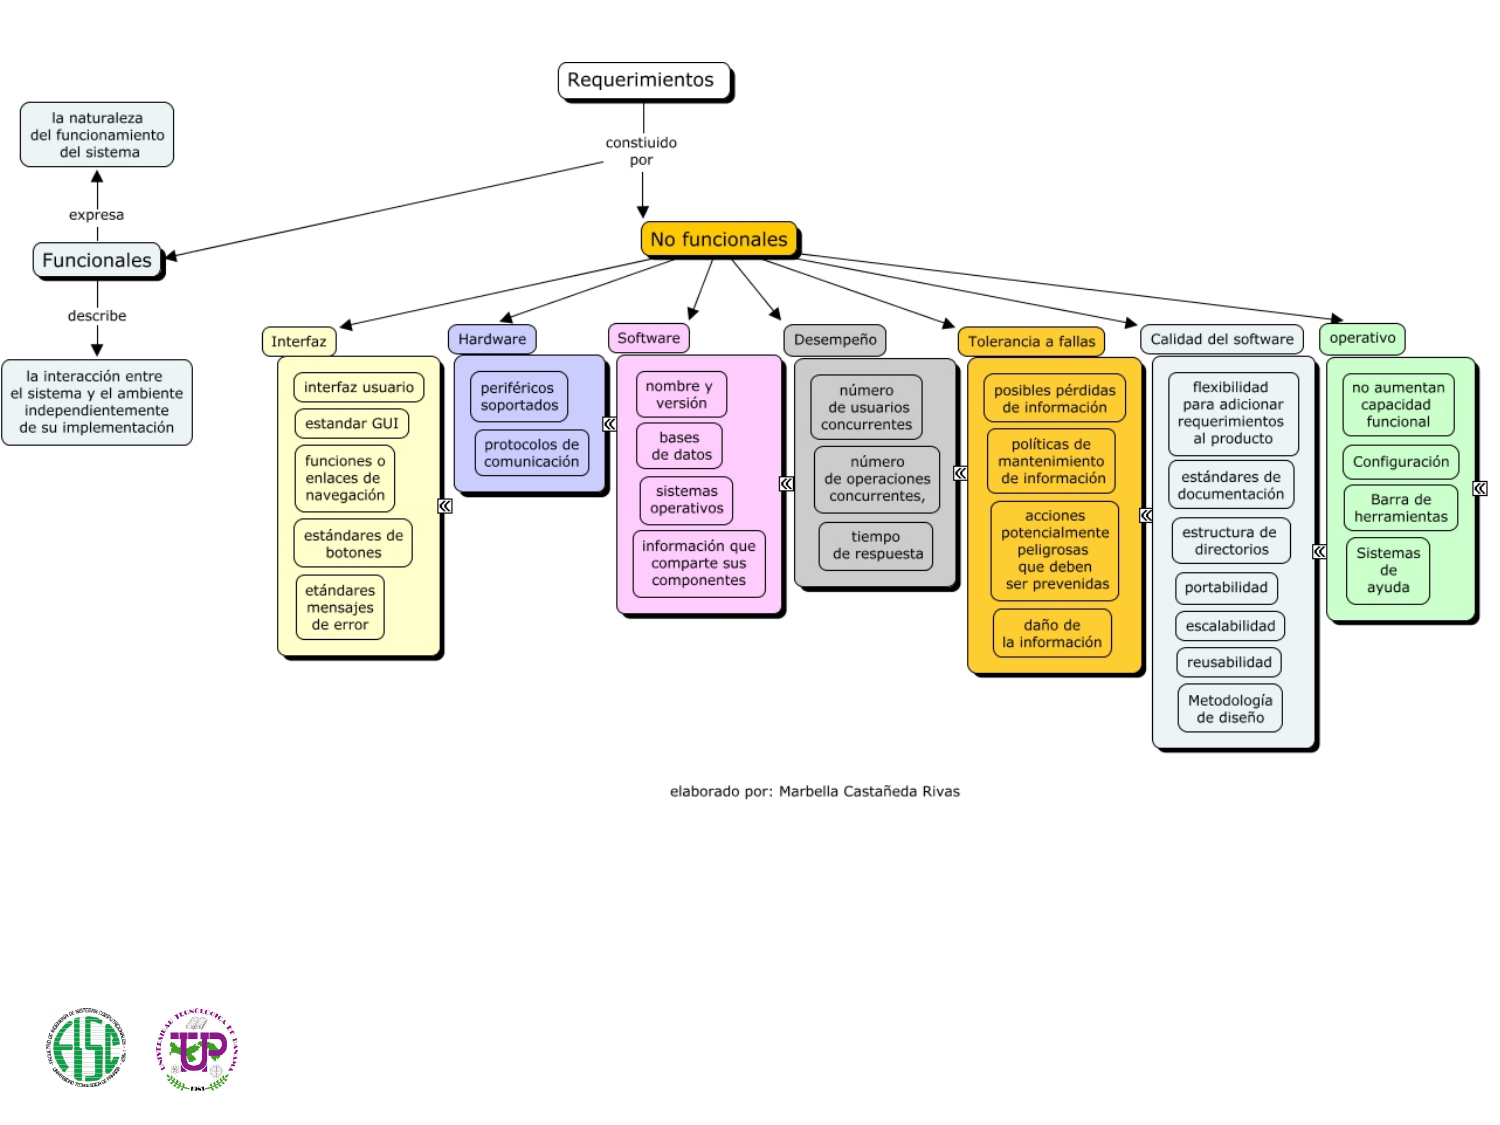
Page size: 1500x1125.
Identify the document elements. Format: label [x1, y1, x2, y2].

picture [0, 62, 1490, 811]
picture [156, 1008, 238, 1091]
picture [46, 1008, 126, 1087]
